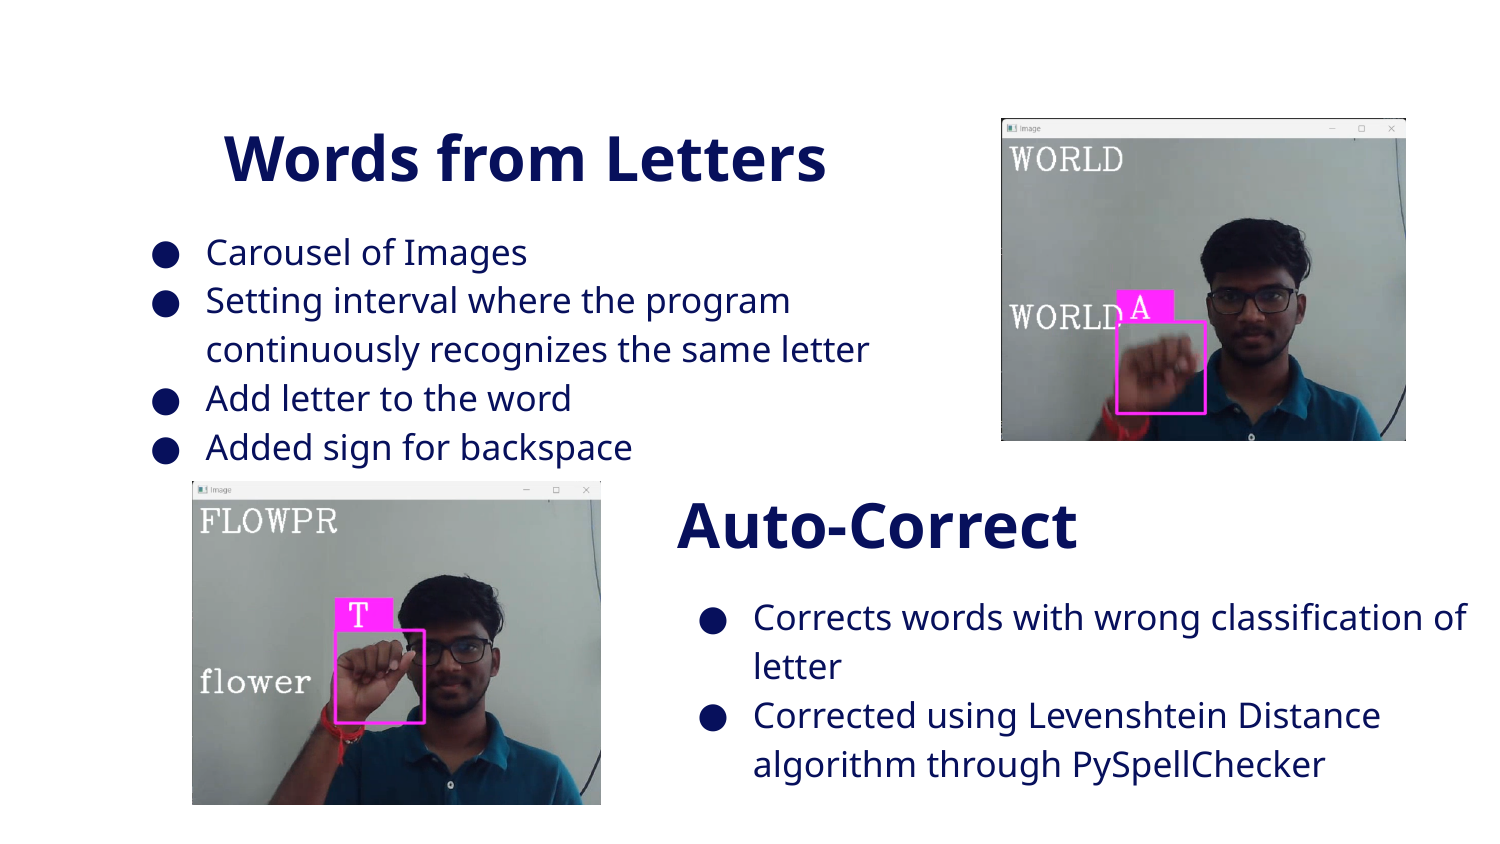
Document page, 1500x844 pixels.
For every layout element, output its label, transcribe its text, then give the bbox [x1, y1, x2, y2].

title Words from Letters [209, 104, 1439, 199]
subtitle Carousel of Images Setting interval where the program continuously recognizes the same letter Add letter to the word Added sign for backspace [115, 173, 967, 472]
subtitle Corrects words with wrong classification of letter Corrected using Levenshtein Distance algorithm through PySpellChecker [662, 566, 1500, 782]
picture [192, 481, 601, 805]
title Auto-Correct [662, 471, 1500, 566]
picture [1001, 117, 1406, 441]
